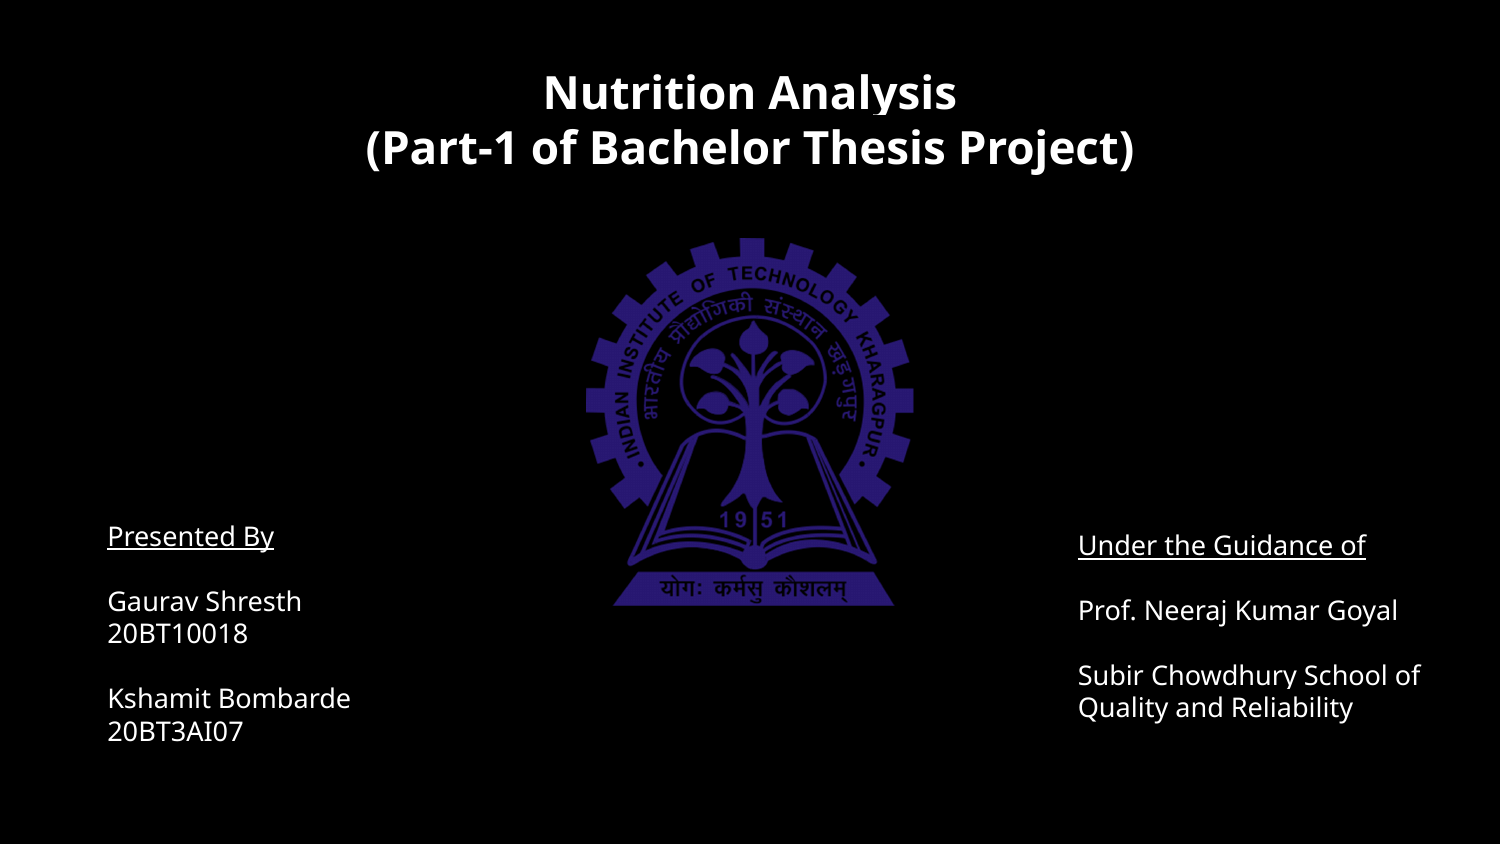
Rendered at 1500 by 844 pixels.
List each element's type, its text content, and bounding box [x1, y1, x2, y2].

picture [585, 238, 914, 606]
text_box Presented By Gaurav Shresth 20BT10018 Kshamit Bombarde 20BT3AI07 [92, 503, 488, 756]
text_box Under the Guidance of Prof. Neeraj Kumar Goyal Subir Chowdhury School of Quality and Reliability [1062, 513, 1459, 747]
text_box Nutrition Analysis (Part-1 of Bachelor Thesis Project) [149, 62, 1351, 175]
